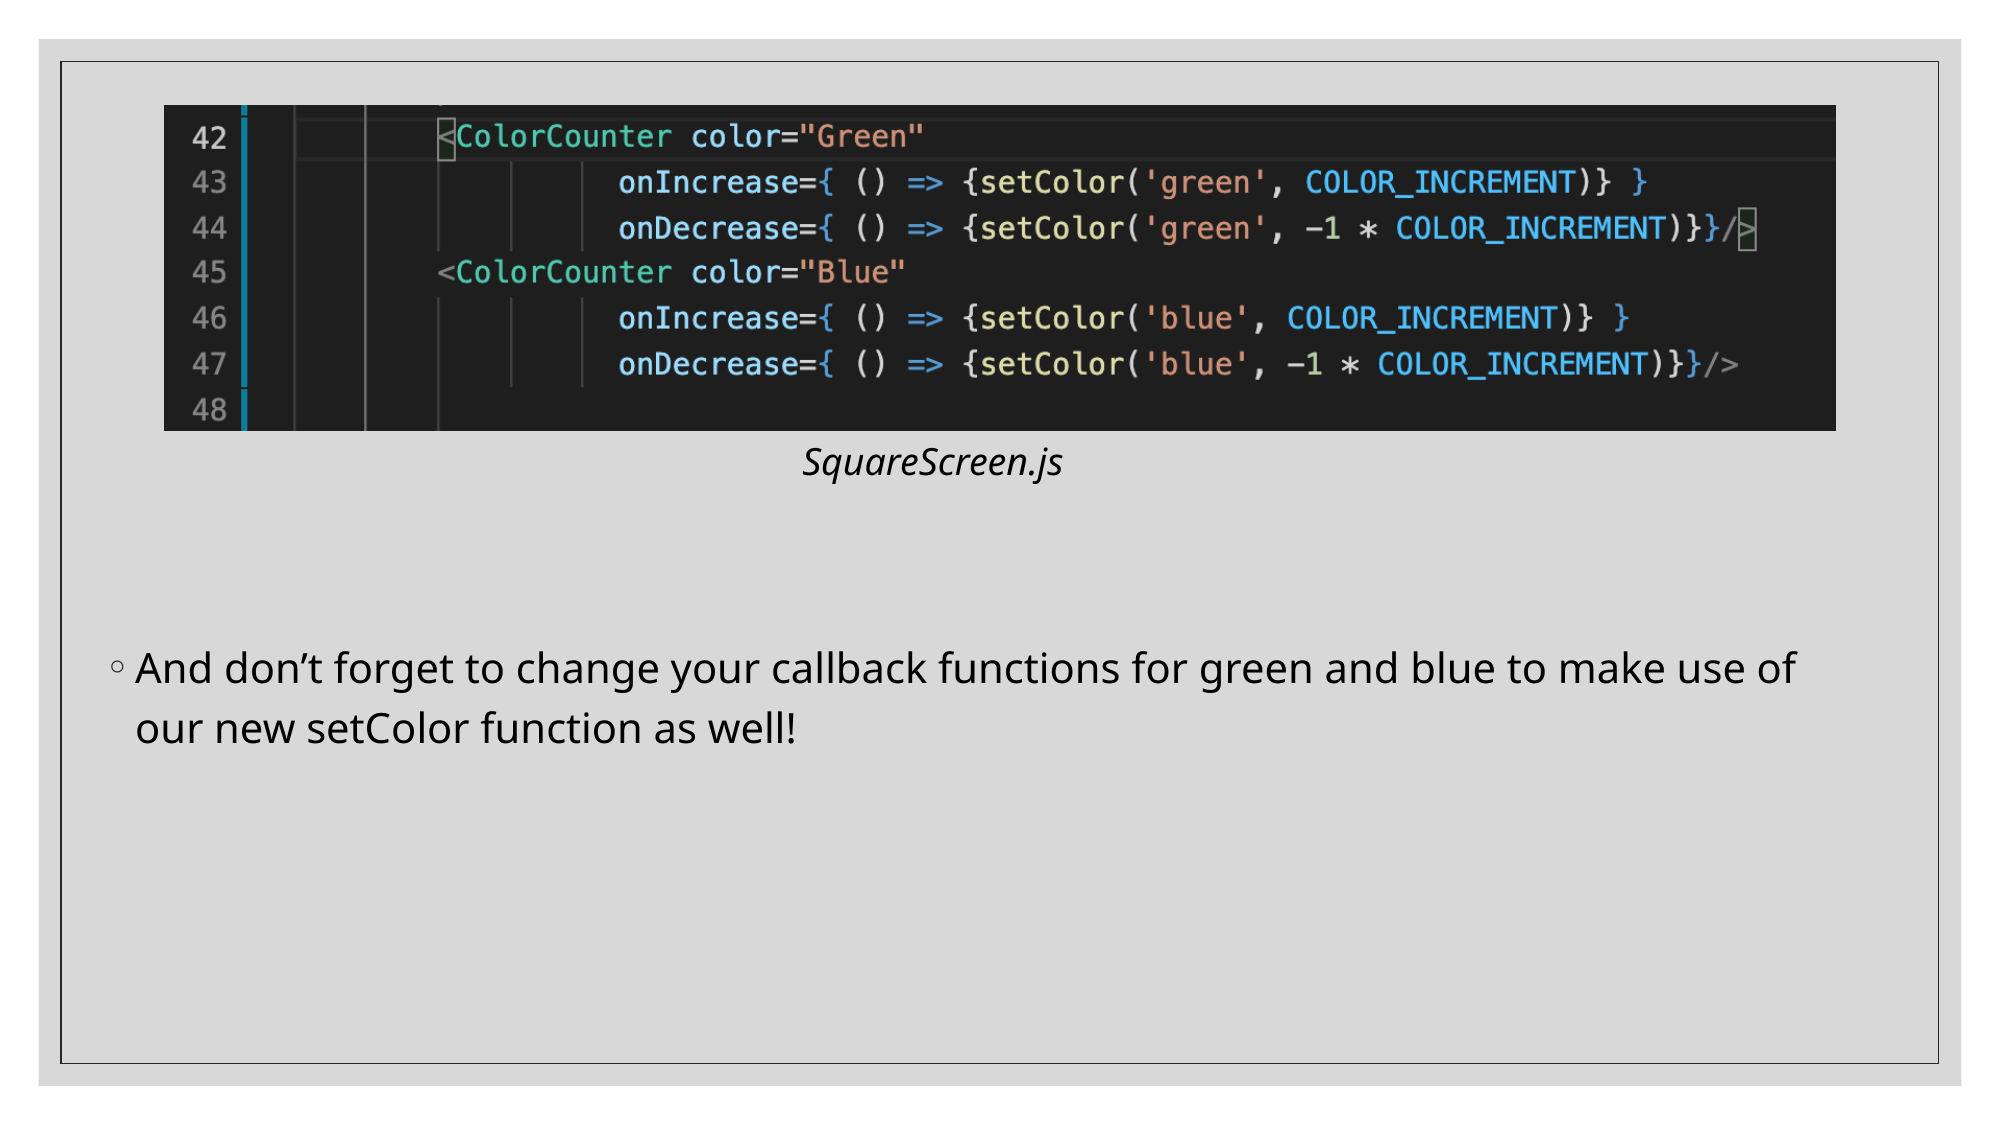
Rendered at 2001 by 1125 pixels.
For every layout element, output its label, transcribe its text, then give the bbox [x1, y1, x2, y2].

picture [164, 105, 1836, 431]
text_box SquareScreen.js [787, 440, 1259, 491]
list And don’t forget to change your callback functions for green and blue to make use of our new setColor function as well! [90, 624, 1825, 1125]
